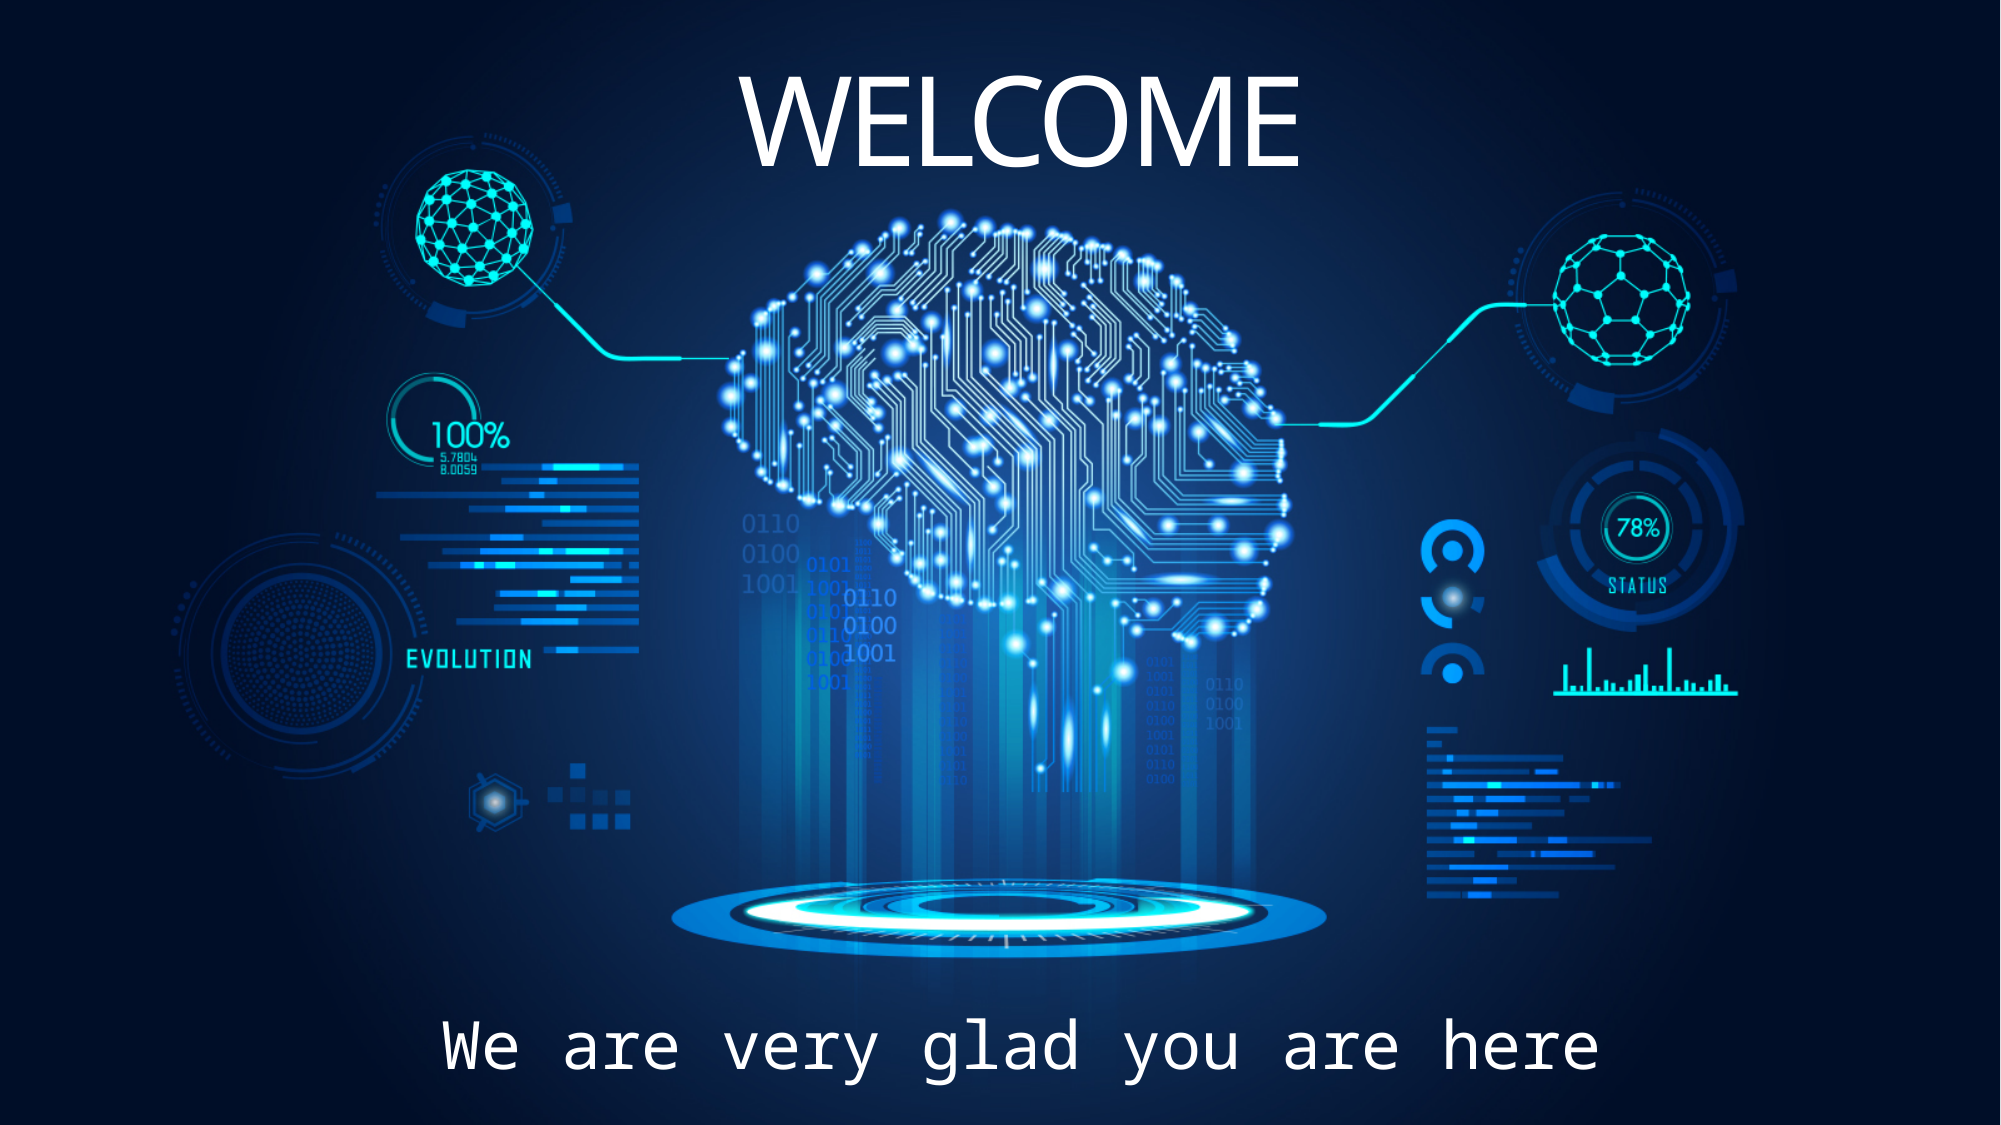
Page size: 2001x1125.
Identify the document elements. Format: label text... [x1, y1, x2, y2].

picture [0, 0, 2001, 1125]
text_box WELCOME [722, 33, 1321, 199]
text_box We are very glad you are here [427, 995, 1617, 1090]
